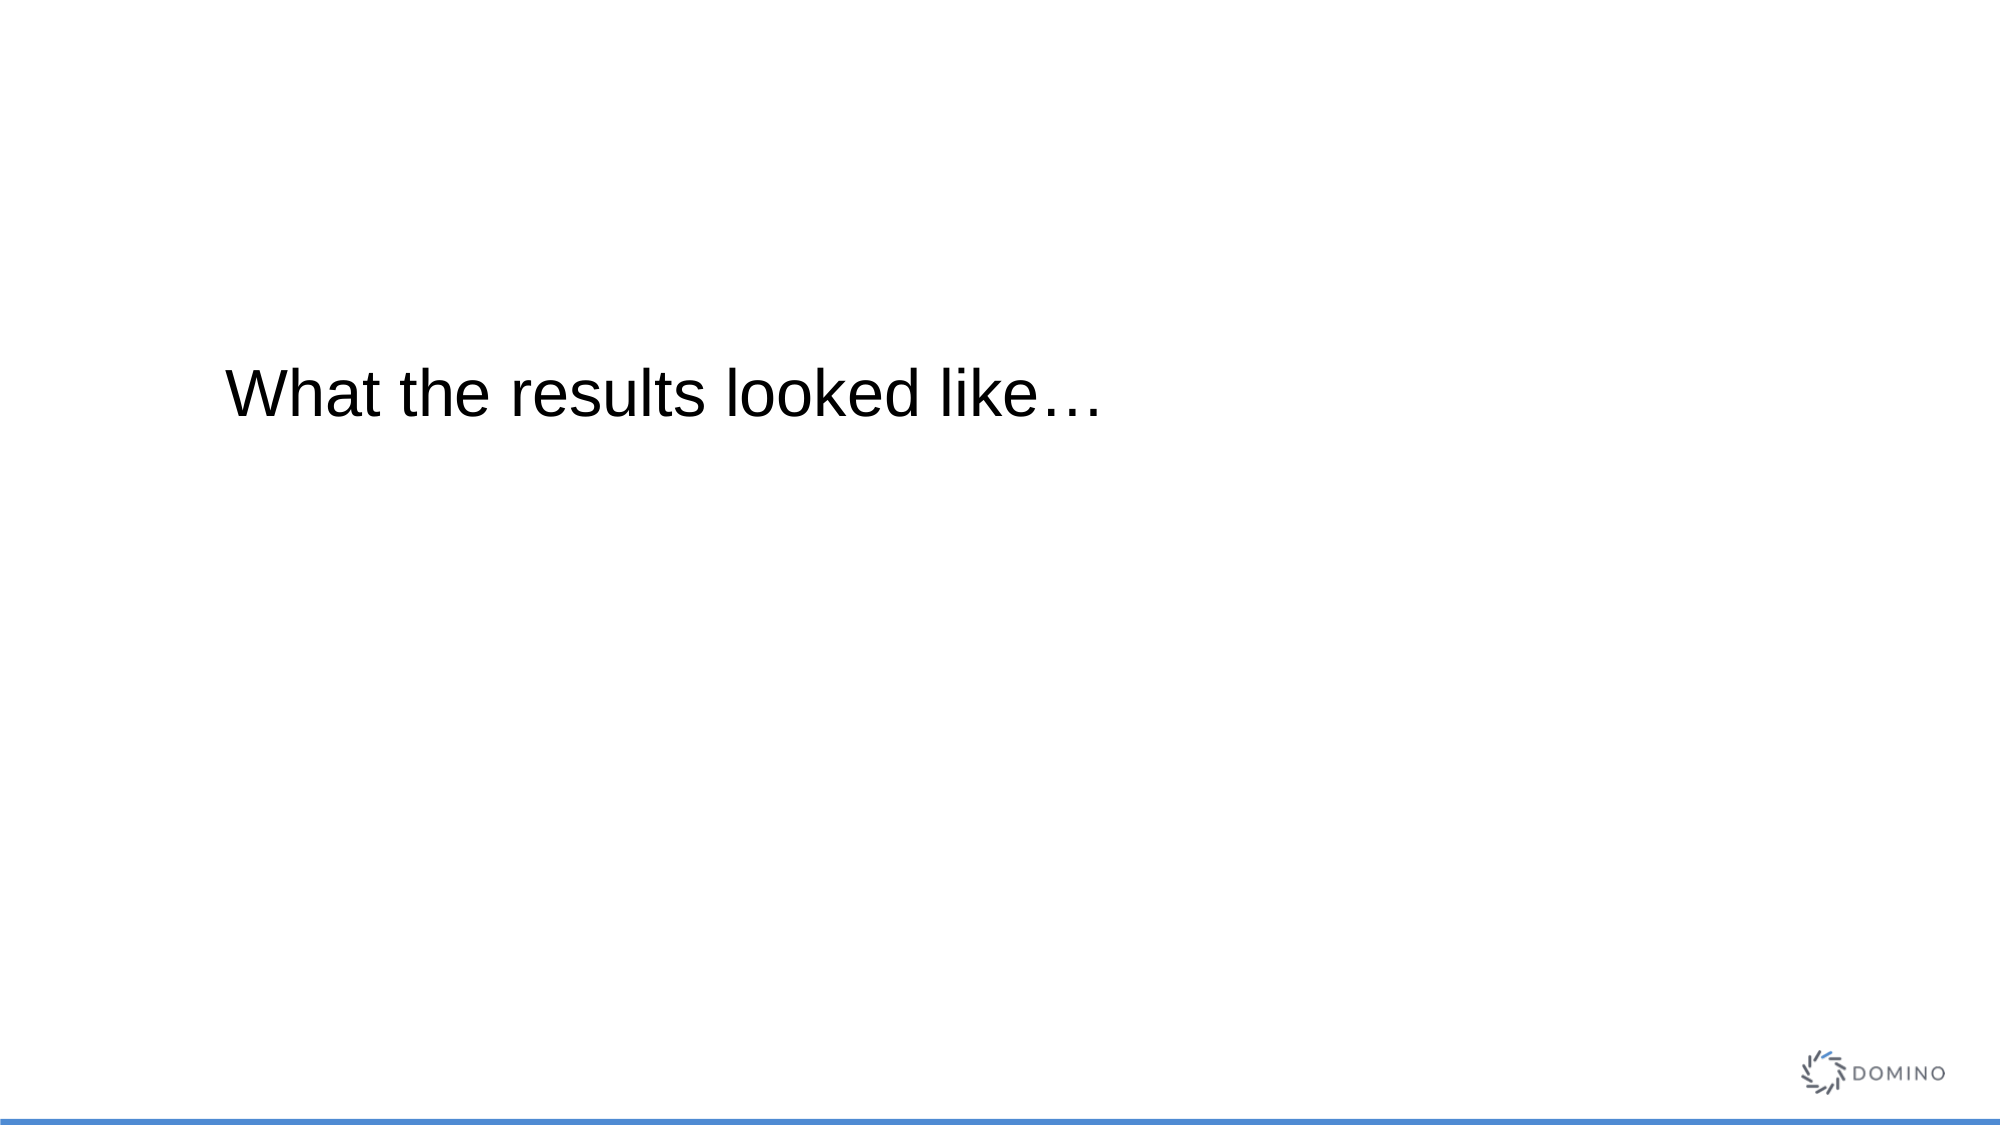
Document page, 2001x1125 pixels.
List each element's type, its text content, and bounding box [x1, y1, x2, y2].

picture [1801, 1050, 1945, 1095]
text_box What the results looked like… [210, 342, 1819, 438]
